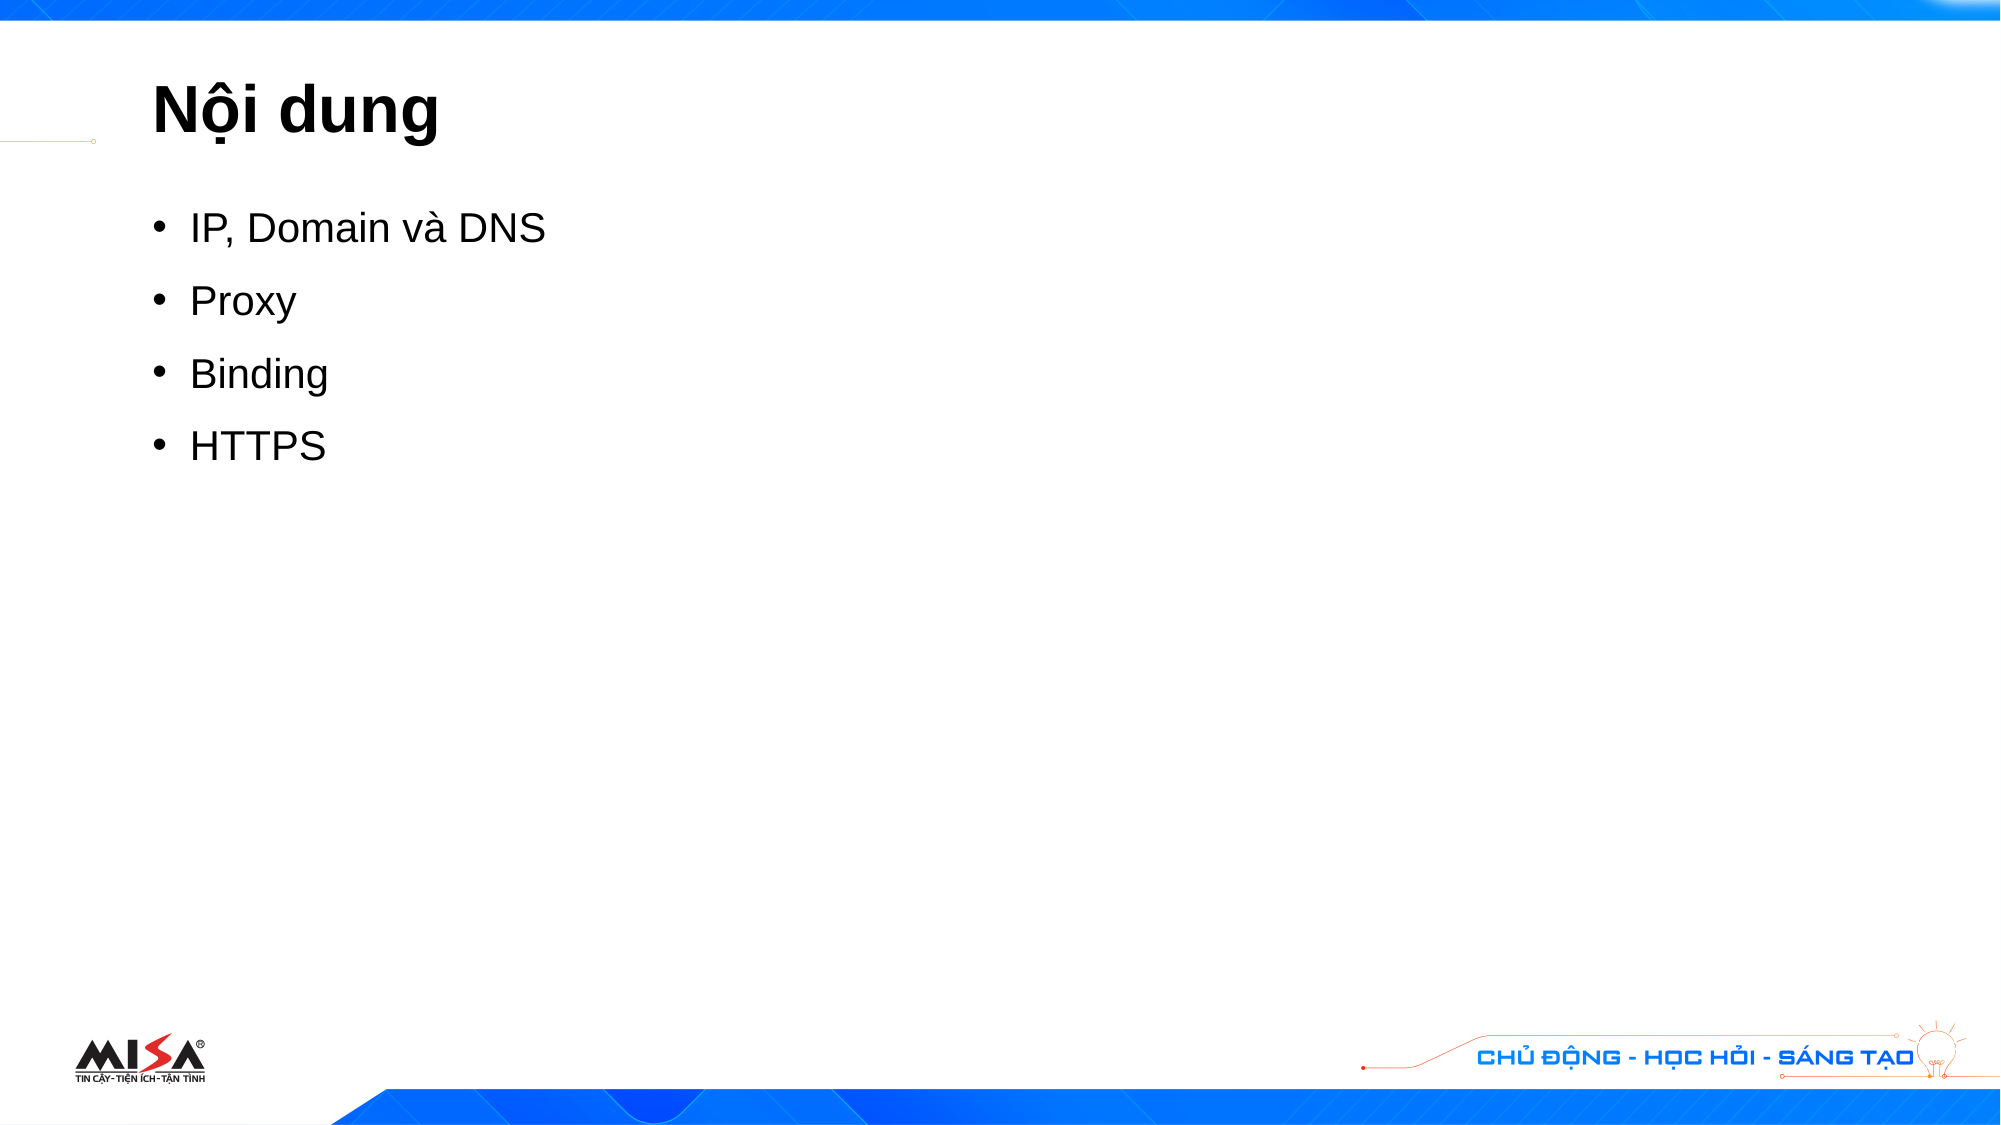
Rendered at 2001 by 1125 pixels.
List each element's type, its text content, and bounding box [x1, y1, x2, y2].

picture [0, 0, 2001, 1125]
title Nội dung [137, 59, 1863, 163]
list IP, Domain và DNS Proxy Binding HTTPS [137, 183, 1863, 898]
